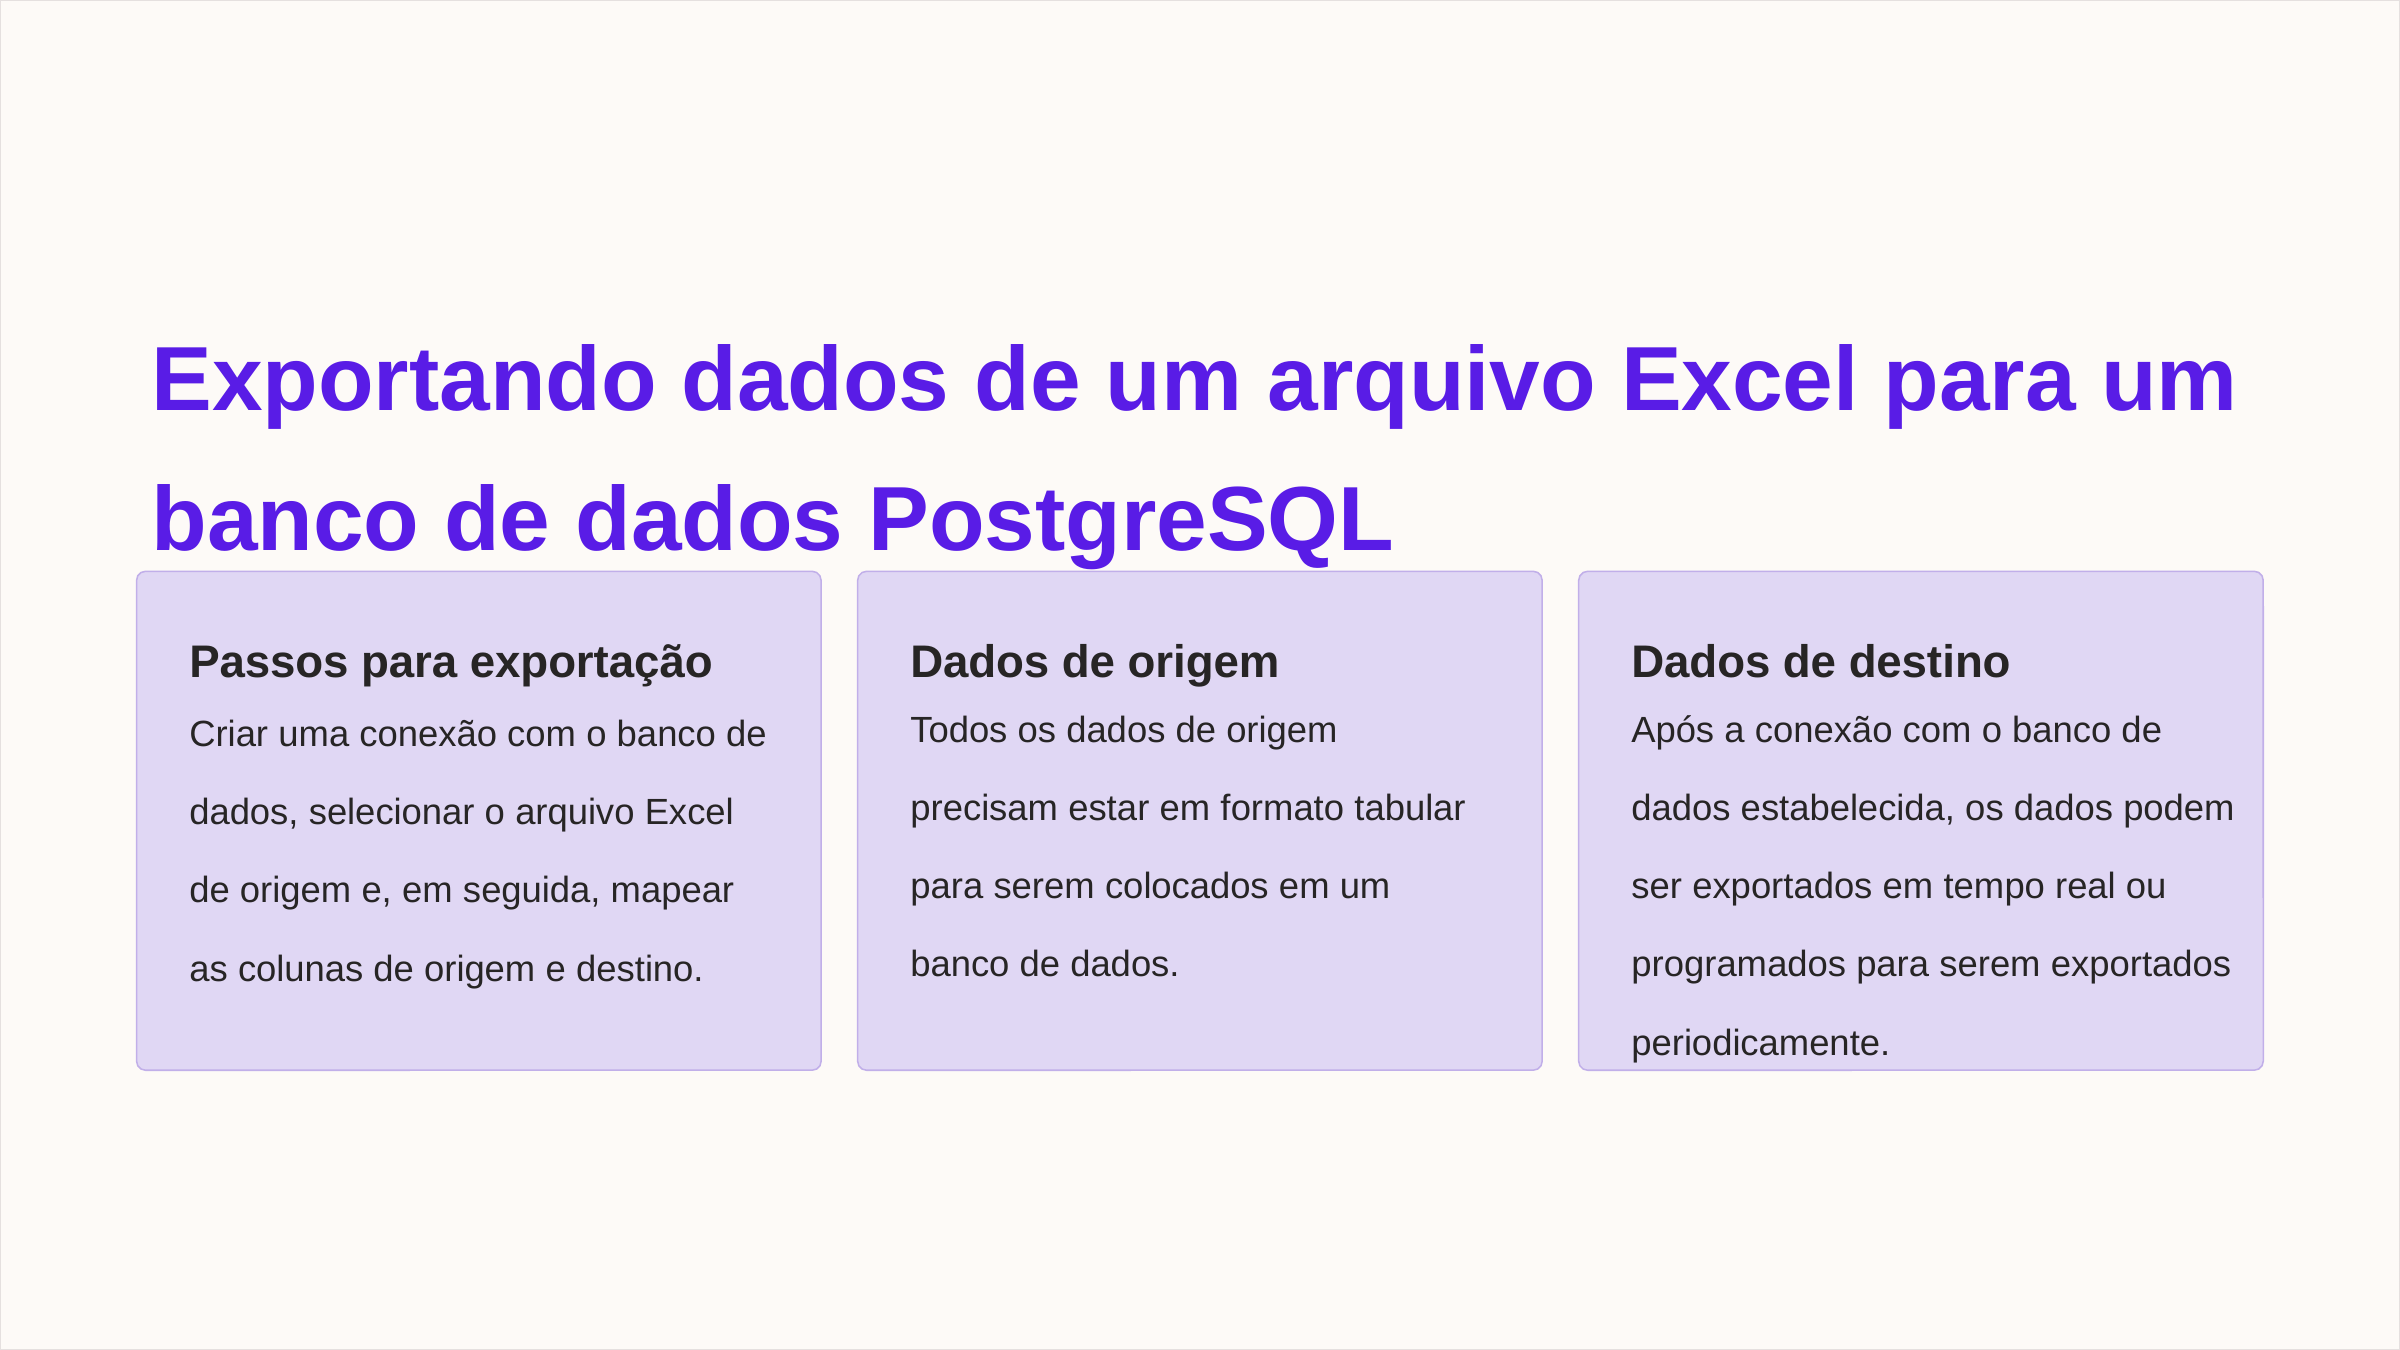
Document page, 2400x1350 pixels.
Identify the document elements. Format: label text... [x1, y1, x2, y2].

text_box Após a conexão com o banco de dados estabelecida, os dados podem ser exportados em tempo real ou programados para serem exportados periodicamente. [1616, 663, 2265, 992]
text_box Exportando dados de um arquivo Excel para um banco de dados PostgreSQL [136, 279, 2264, 517]
text_box [0, 0, 2400, 1350]
text_box Dados de destino [1616, 608, 2097, 663]
text_box [857, 571, 1543, 1071]
text_box Todos os dados de origem precisam estar em formato tabular para serem colocados em um banco de dados. [895, 663, 1505, 927]
text_box [136, 571, 822, 1071]
text_box Passos para exportação [174, 608, 784, 668]
text_box Dados de origem [895, 608, 1370, 663]
text_box Criar uma conexão com o banco de dados, selecionar o arquivo Excel de origem e, em seguida, mapear as colunas de origem e destino. [174, 668, 784, 997]
text_box [1578, 571, 2264, 1071]
